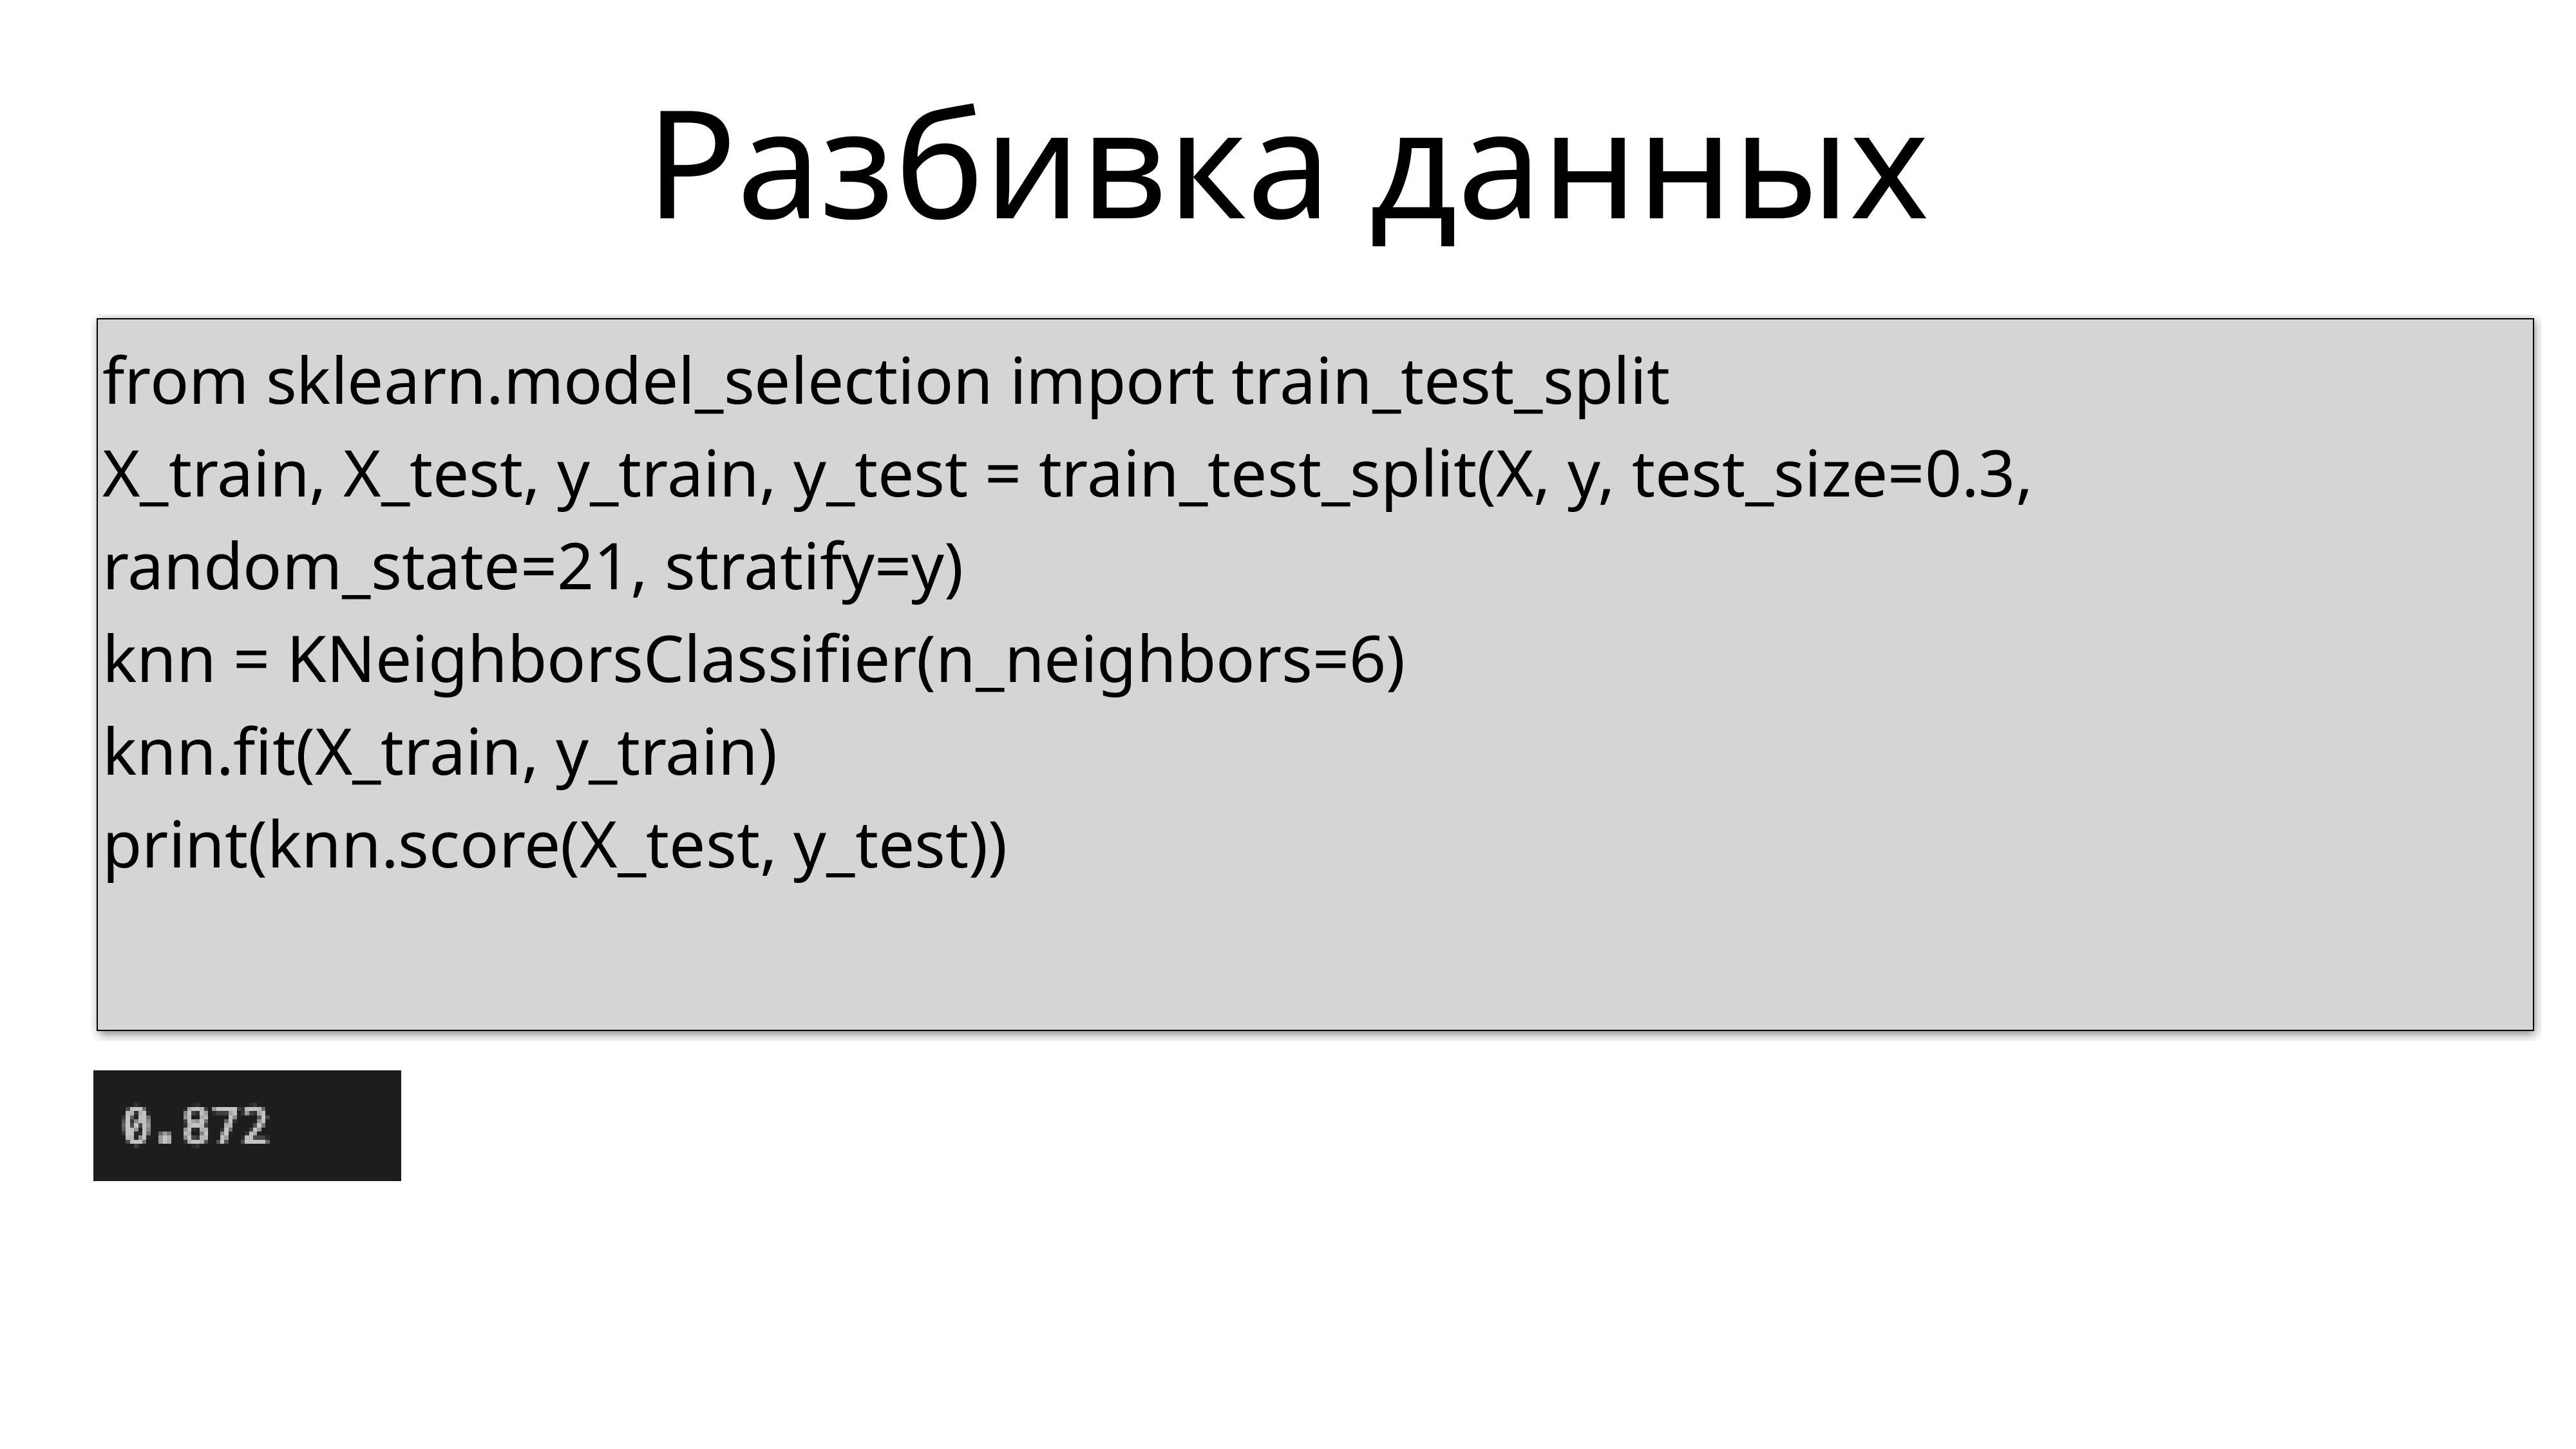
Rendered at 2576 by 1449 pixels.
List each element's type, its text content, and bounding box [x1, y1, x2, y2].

picture [93, 1070, 401, 1181]
list from sklearn.model_selection import train_test_split X_train, X_test, y_train, y_test = train_test_split(X, y, test_size=0.3, random_state=21, stratify=y) knn = KNeighborsClassifier(n_neighbors=6) knn.fit(X_train, y_train) print(knn.score(X_test, y_test)) [97, 318, 2534, 1031]
title Разбивка данных [6, 37, 2570, 279]
